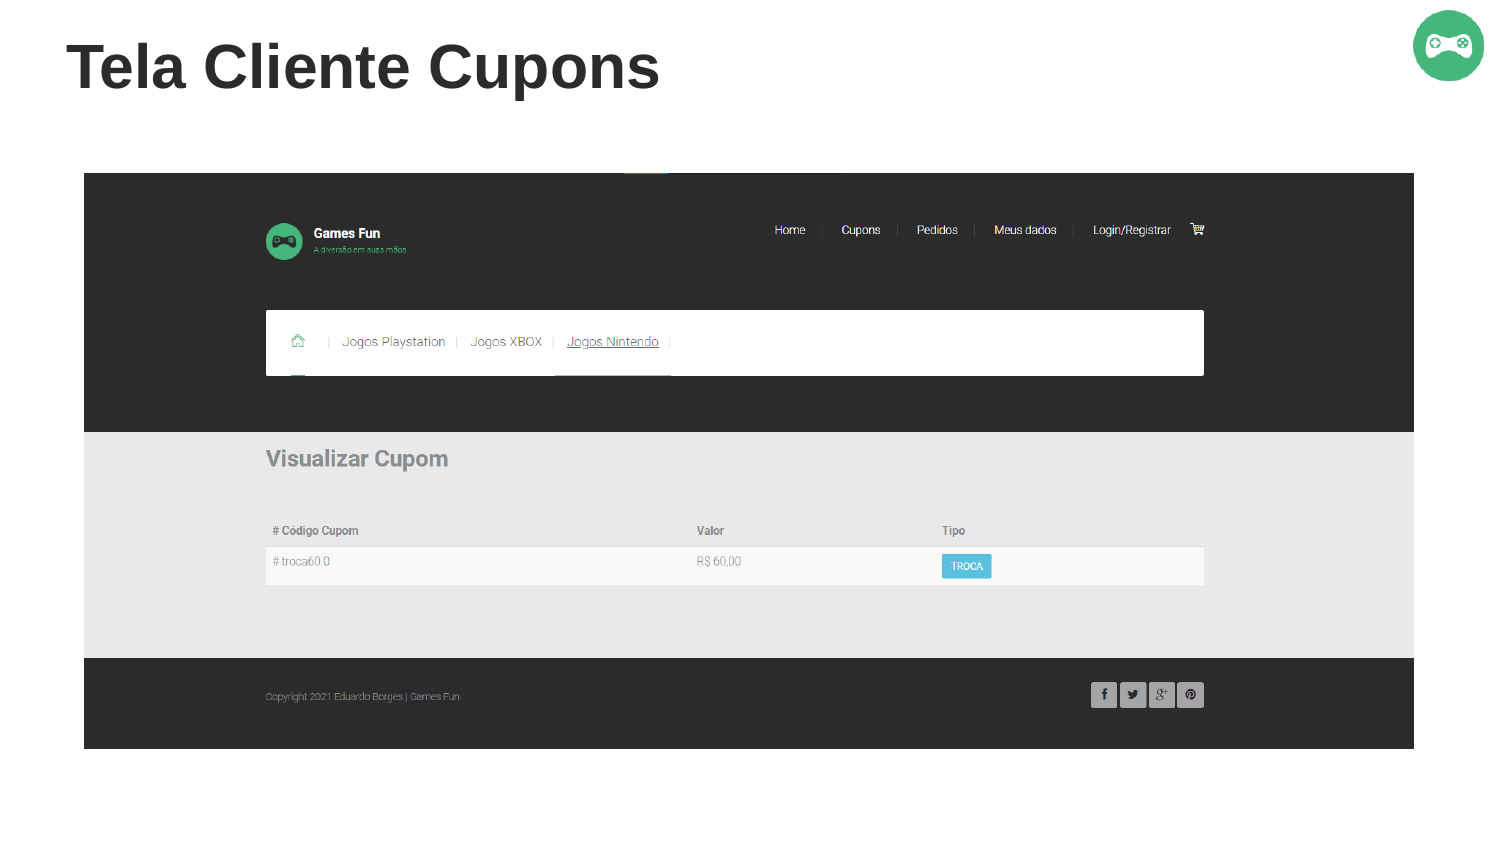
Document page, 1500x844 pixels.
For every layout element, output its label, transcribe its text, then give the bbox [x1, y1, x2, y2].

picture [83, 173, 1414, 749]
title Tela Cliente Cupons [51, 10, 1449, 111]
picture [1413, 10, 1485, 81]
